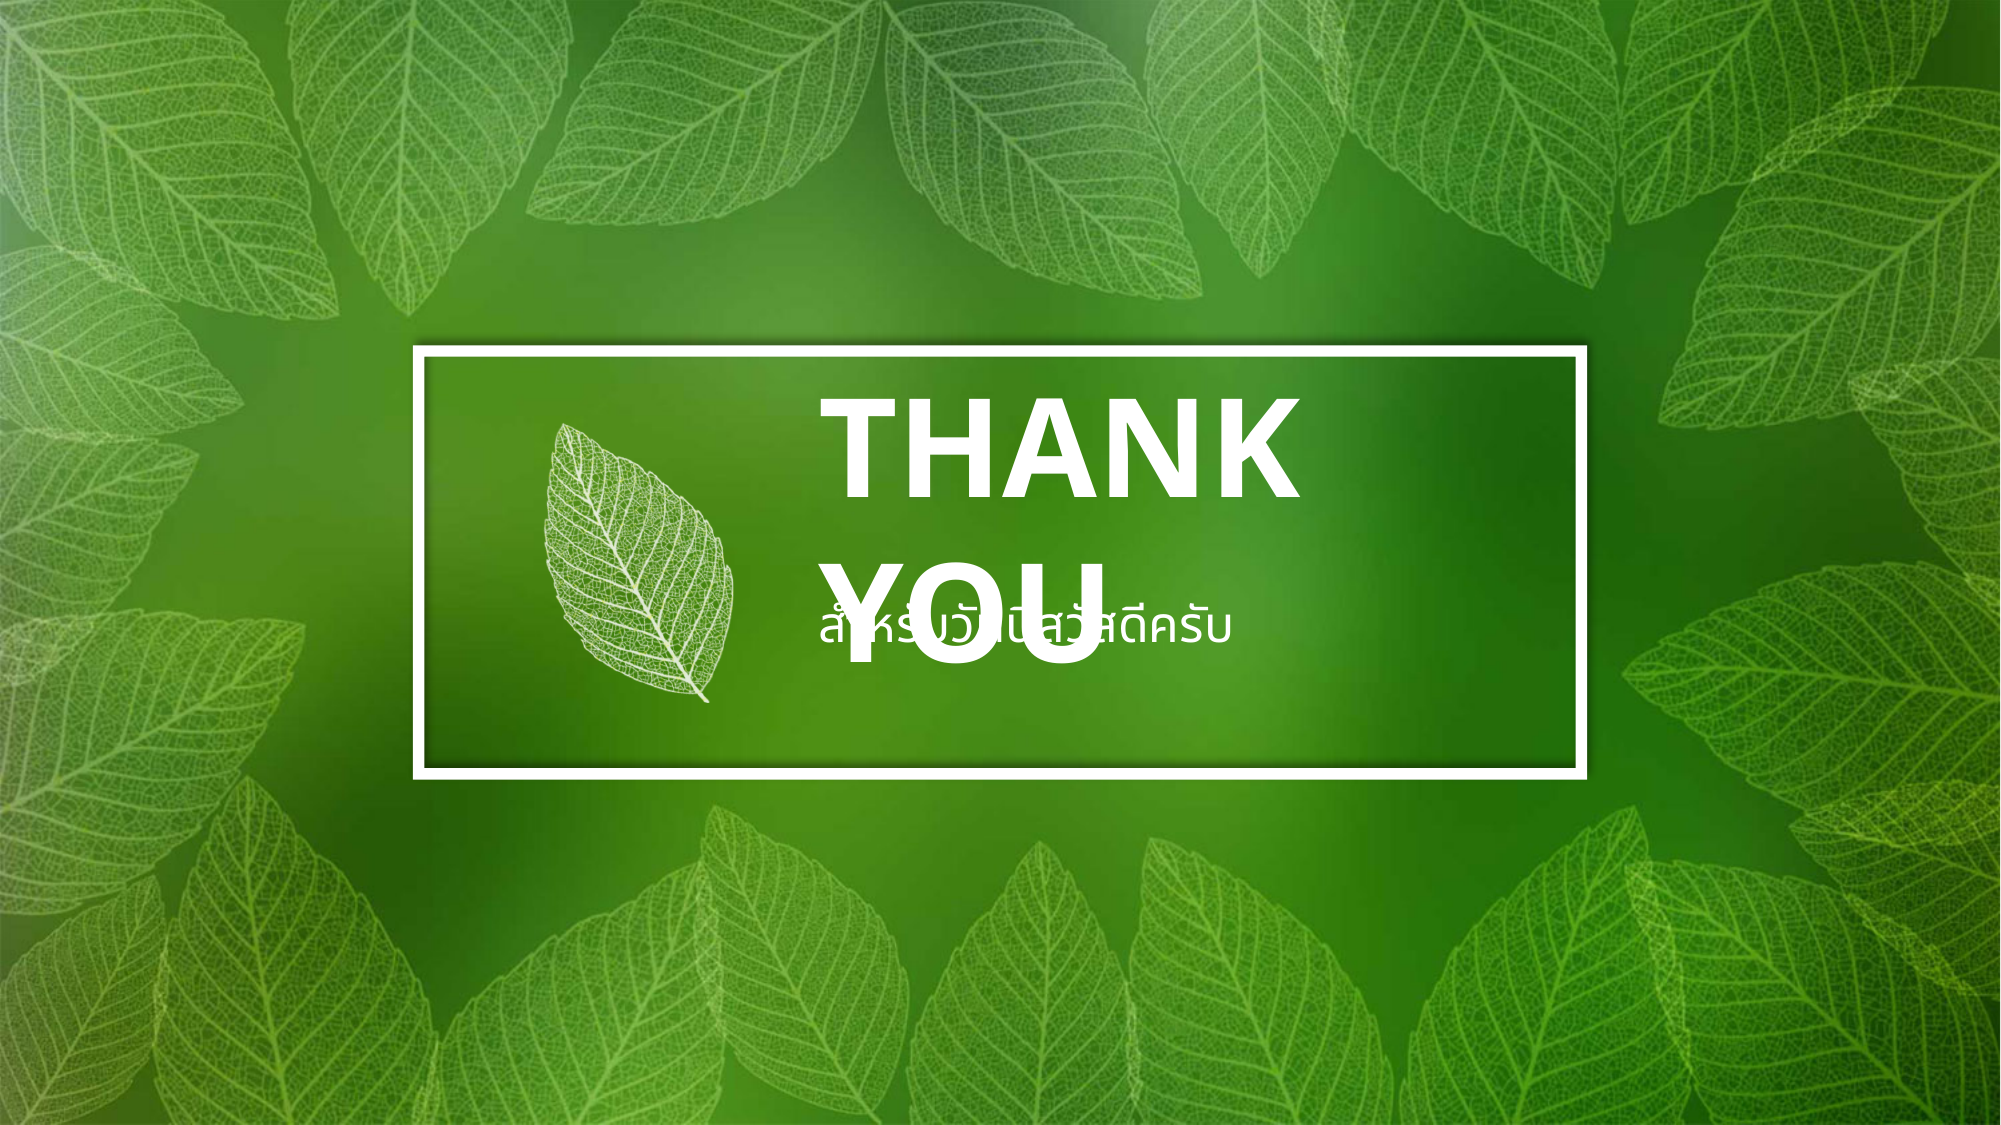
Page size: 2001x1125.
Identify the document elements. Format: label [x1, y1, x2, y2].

picture [0, 0, 2001, 1125]
text_box [412, 344, 1588, 781]
text_box [803, 434, 1588, 660]
